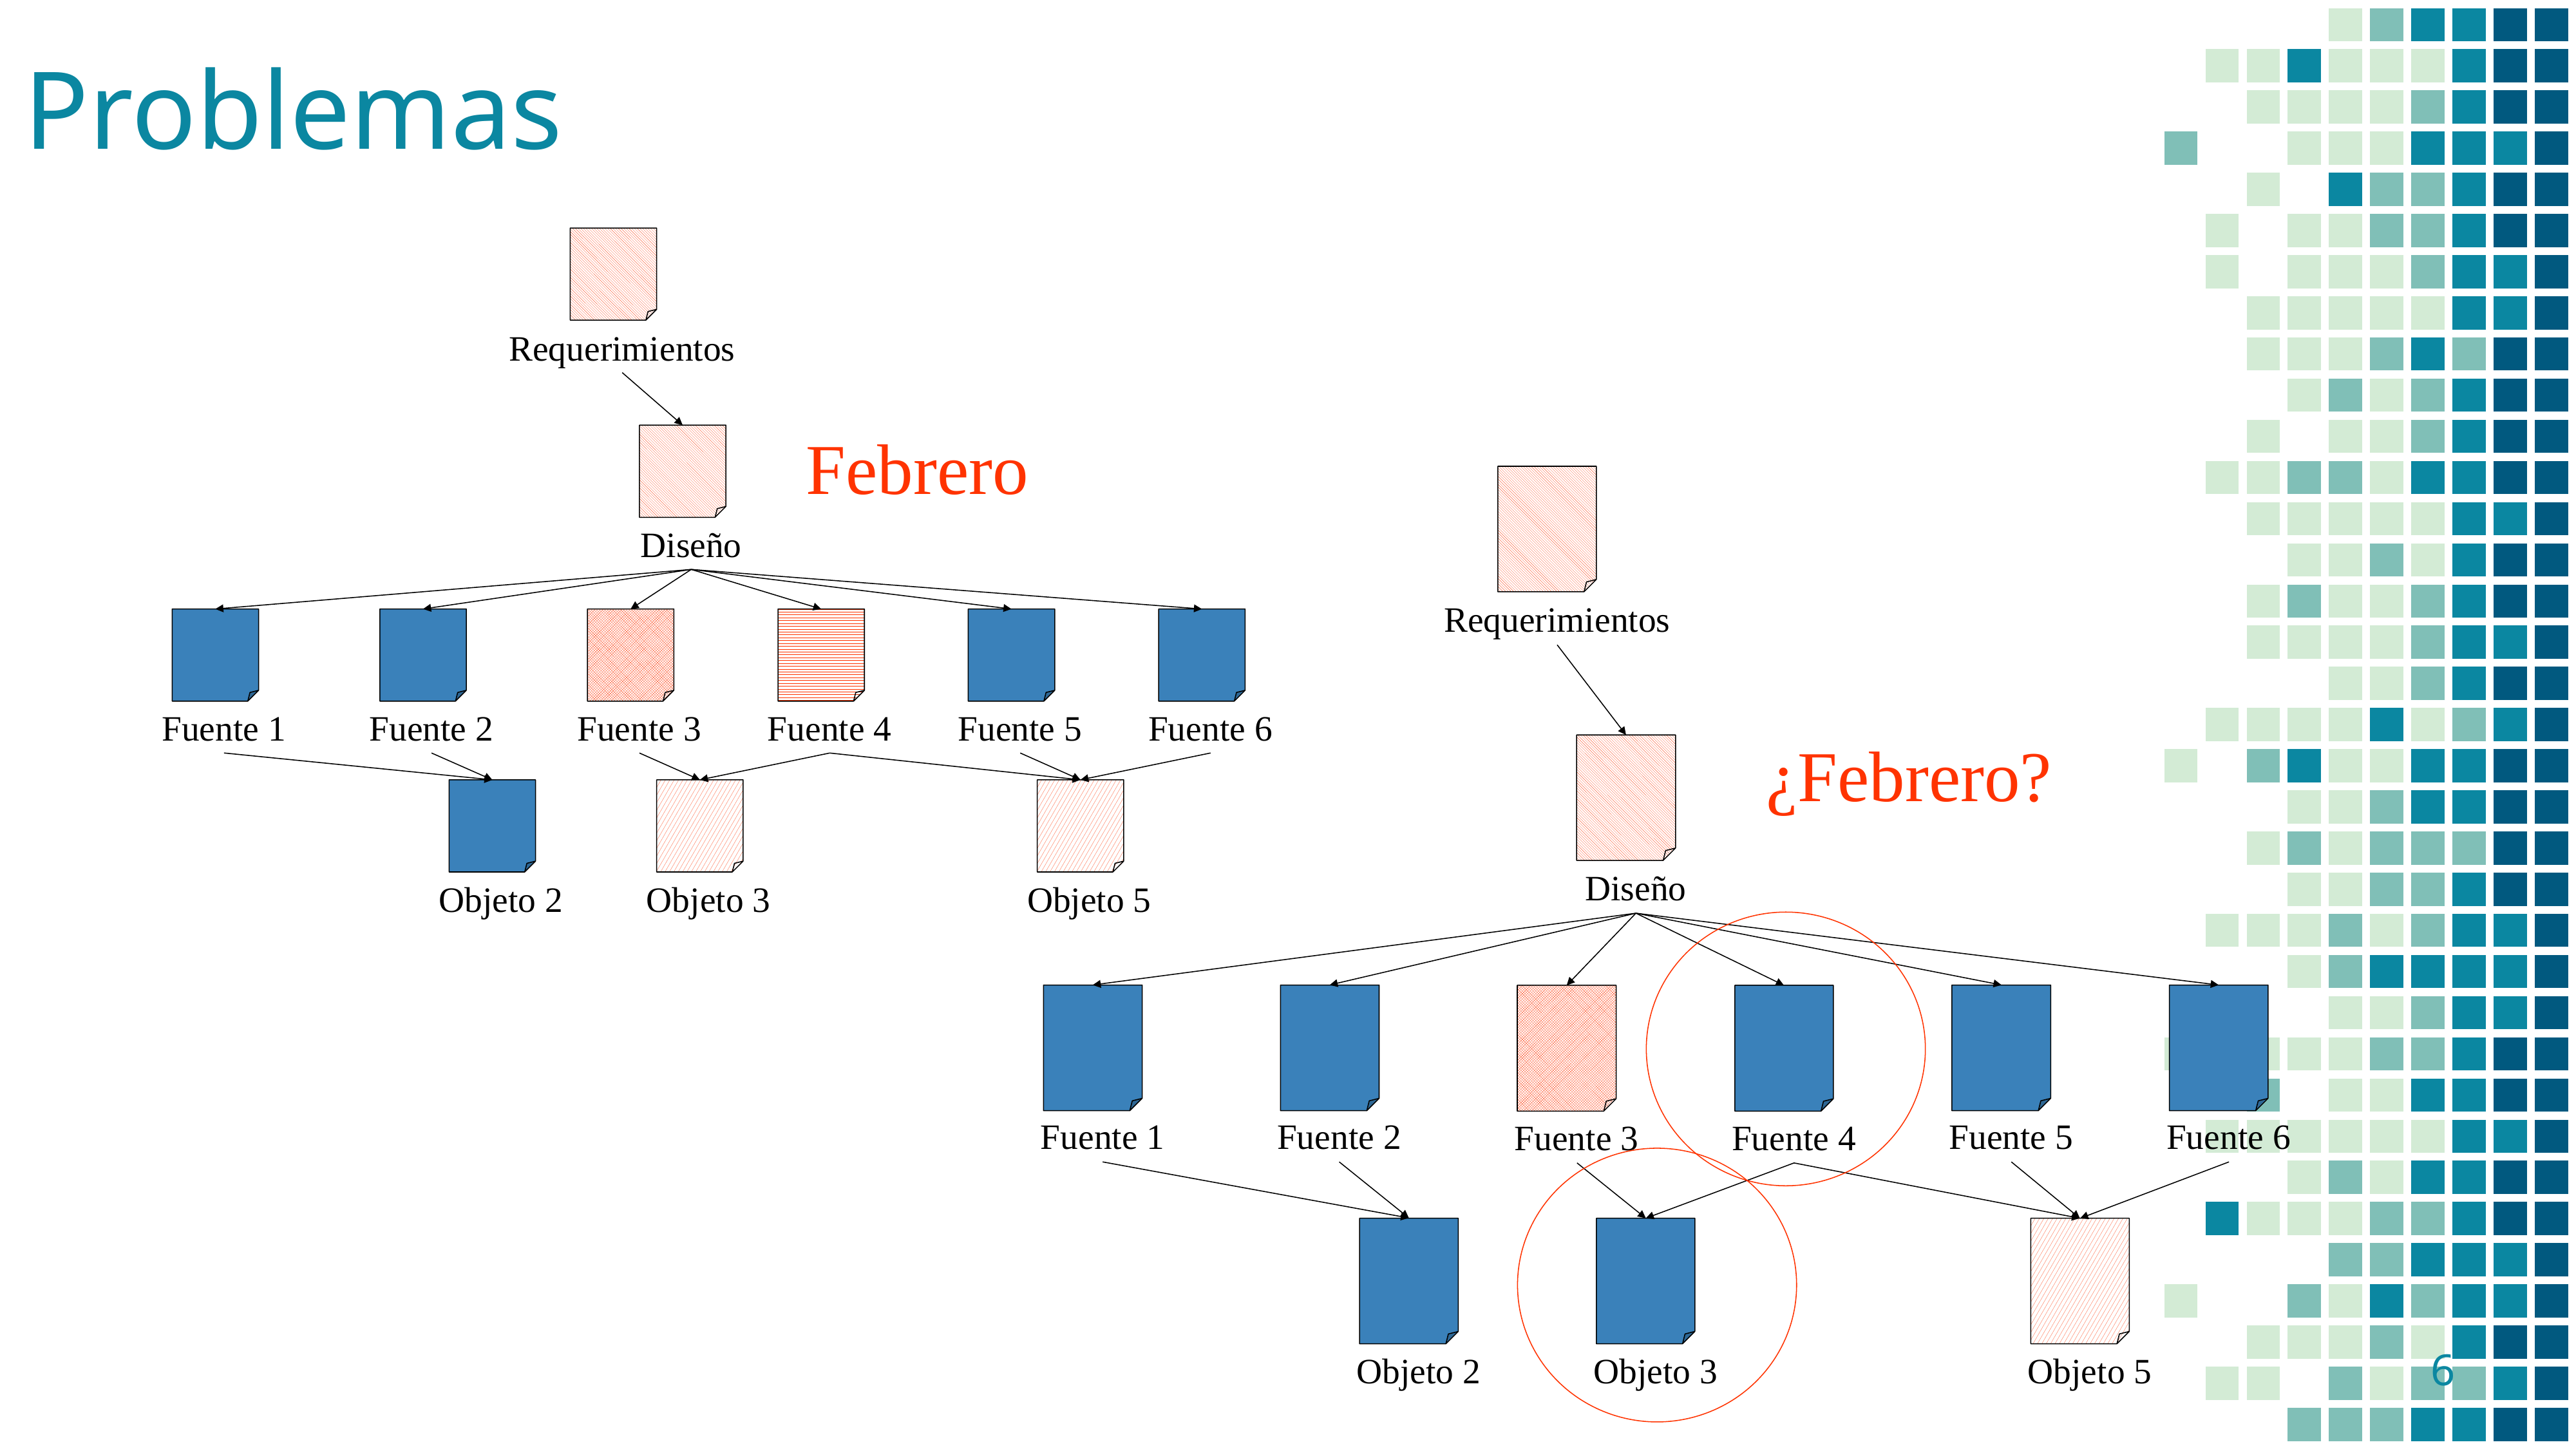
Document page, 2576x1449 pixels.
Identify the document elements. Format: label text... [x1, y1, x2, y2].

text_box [68, 227, 1367, 925]
title Problemas [2, 0, 2192, 182]
slide_number 6 [2421, 1316, 2576, 1428]
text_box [925, 466, 2407, 1423]
